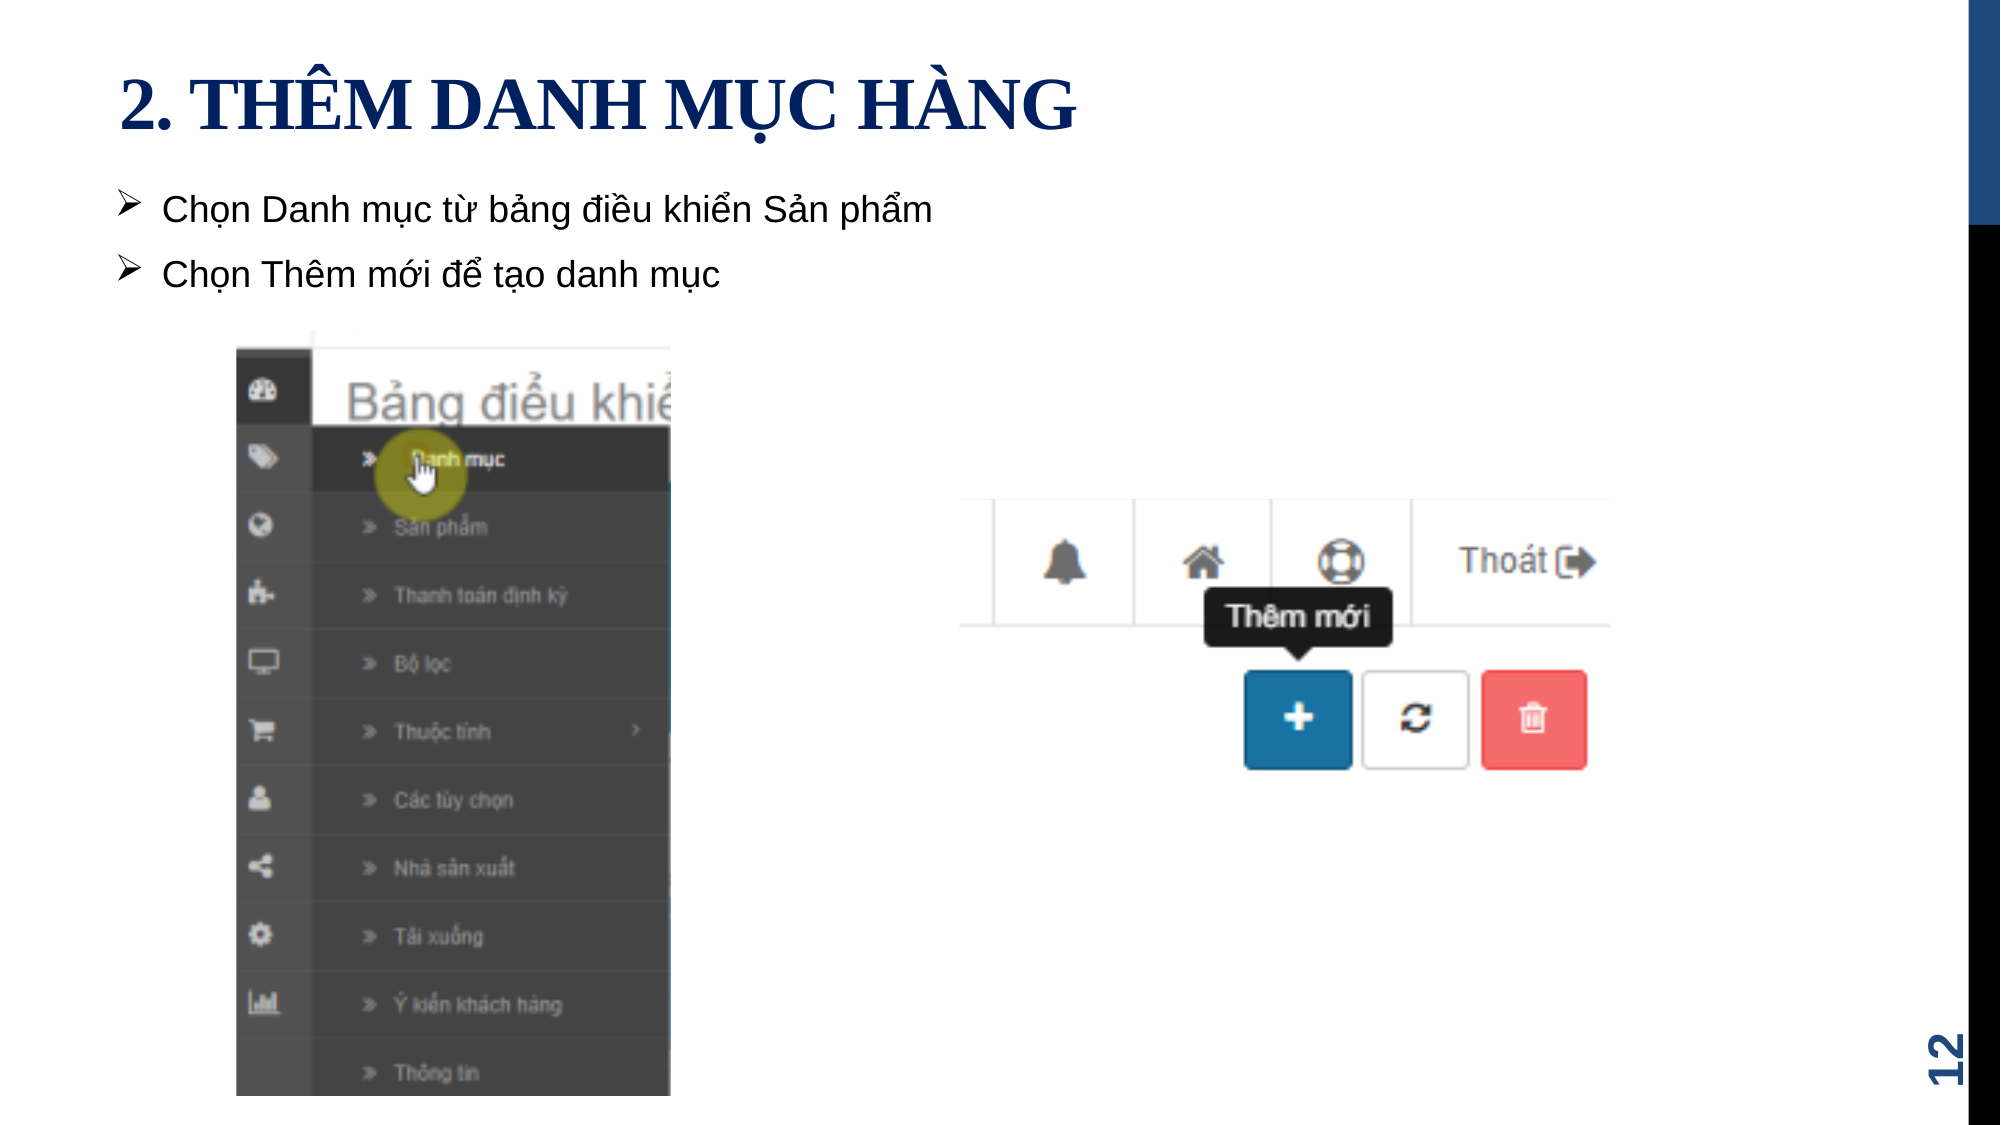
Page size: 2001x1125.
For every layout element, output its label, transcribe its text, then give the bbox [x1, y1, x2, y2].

picture [235, 330, 672, 1096]
picture [958, 498, 1611, 805]
title 2. THêm Danh mục Hàng [104, 24, 1782, 153]
list Chọn Danh mục từ bảng điều khiển Sản phẩm Chọn Thêm mới để tạo danh mục [99, 177, 1790, 1005]
slide_number 12 [1903, 887, 1984, 1104]
